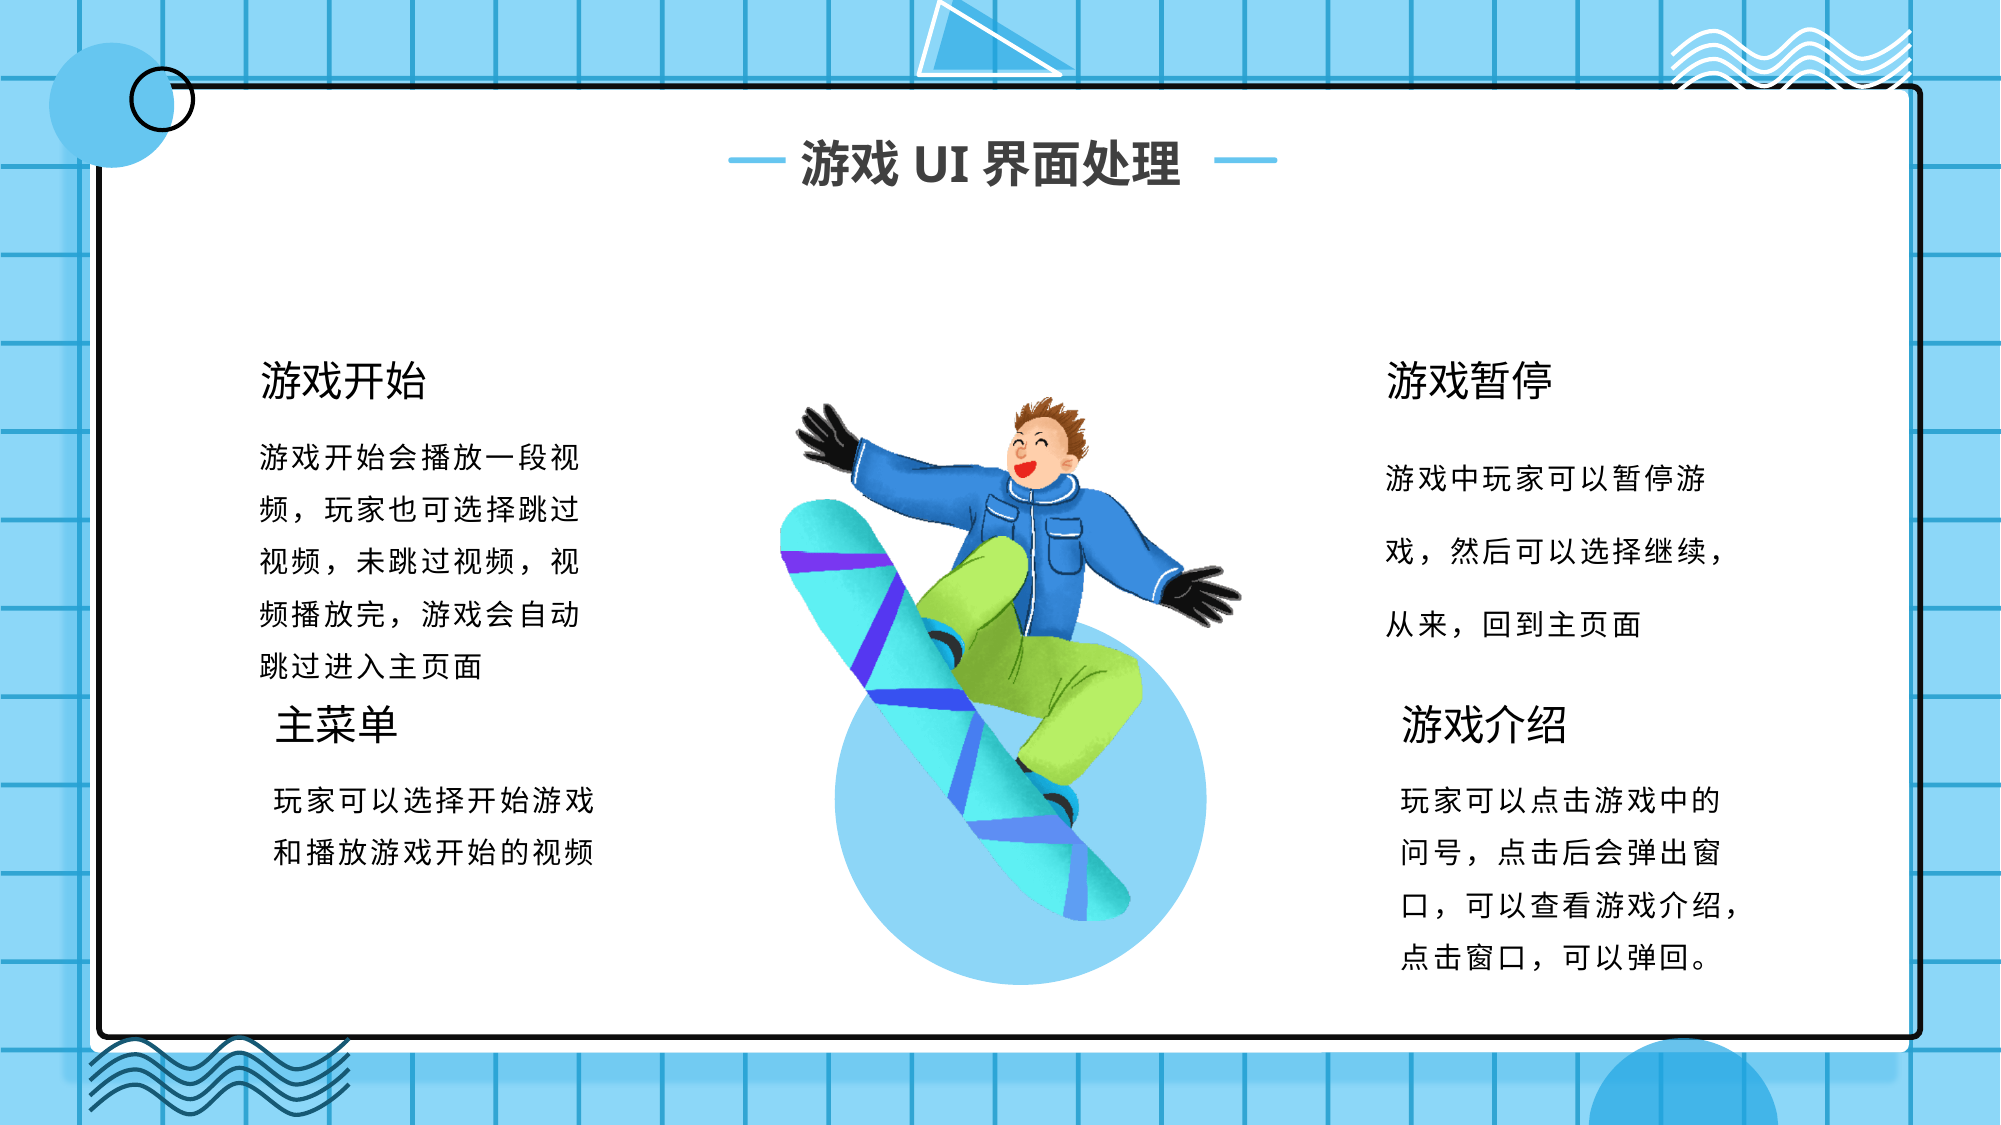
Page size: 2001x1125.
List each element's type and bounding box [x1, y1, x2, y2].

text_box [1411, 690, 1759, 979]
text_box [244, 347, 617, 689]
picture [634, 266, 1407, 1040]
text_box [728, 125, 1278, 202]
text_box [258, 690, 629, 873]
text_box [1411, 347, 1744, 641]
